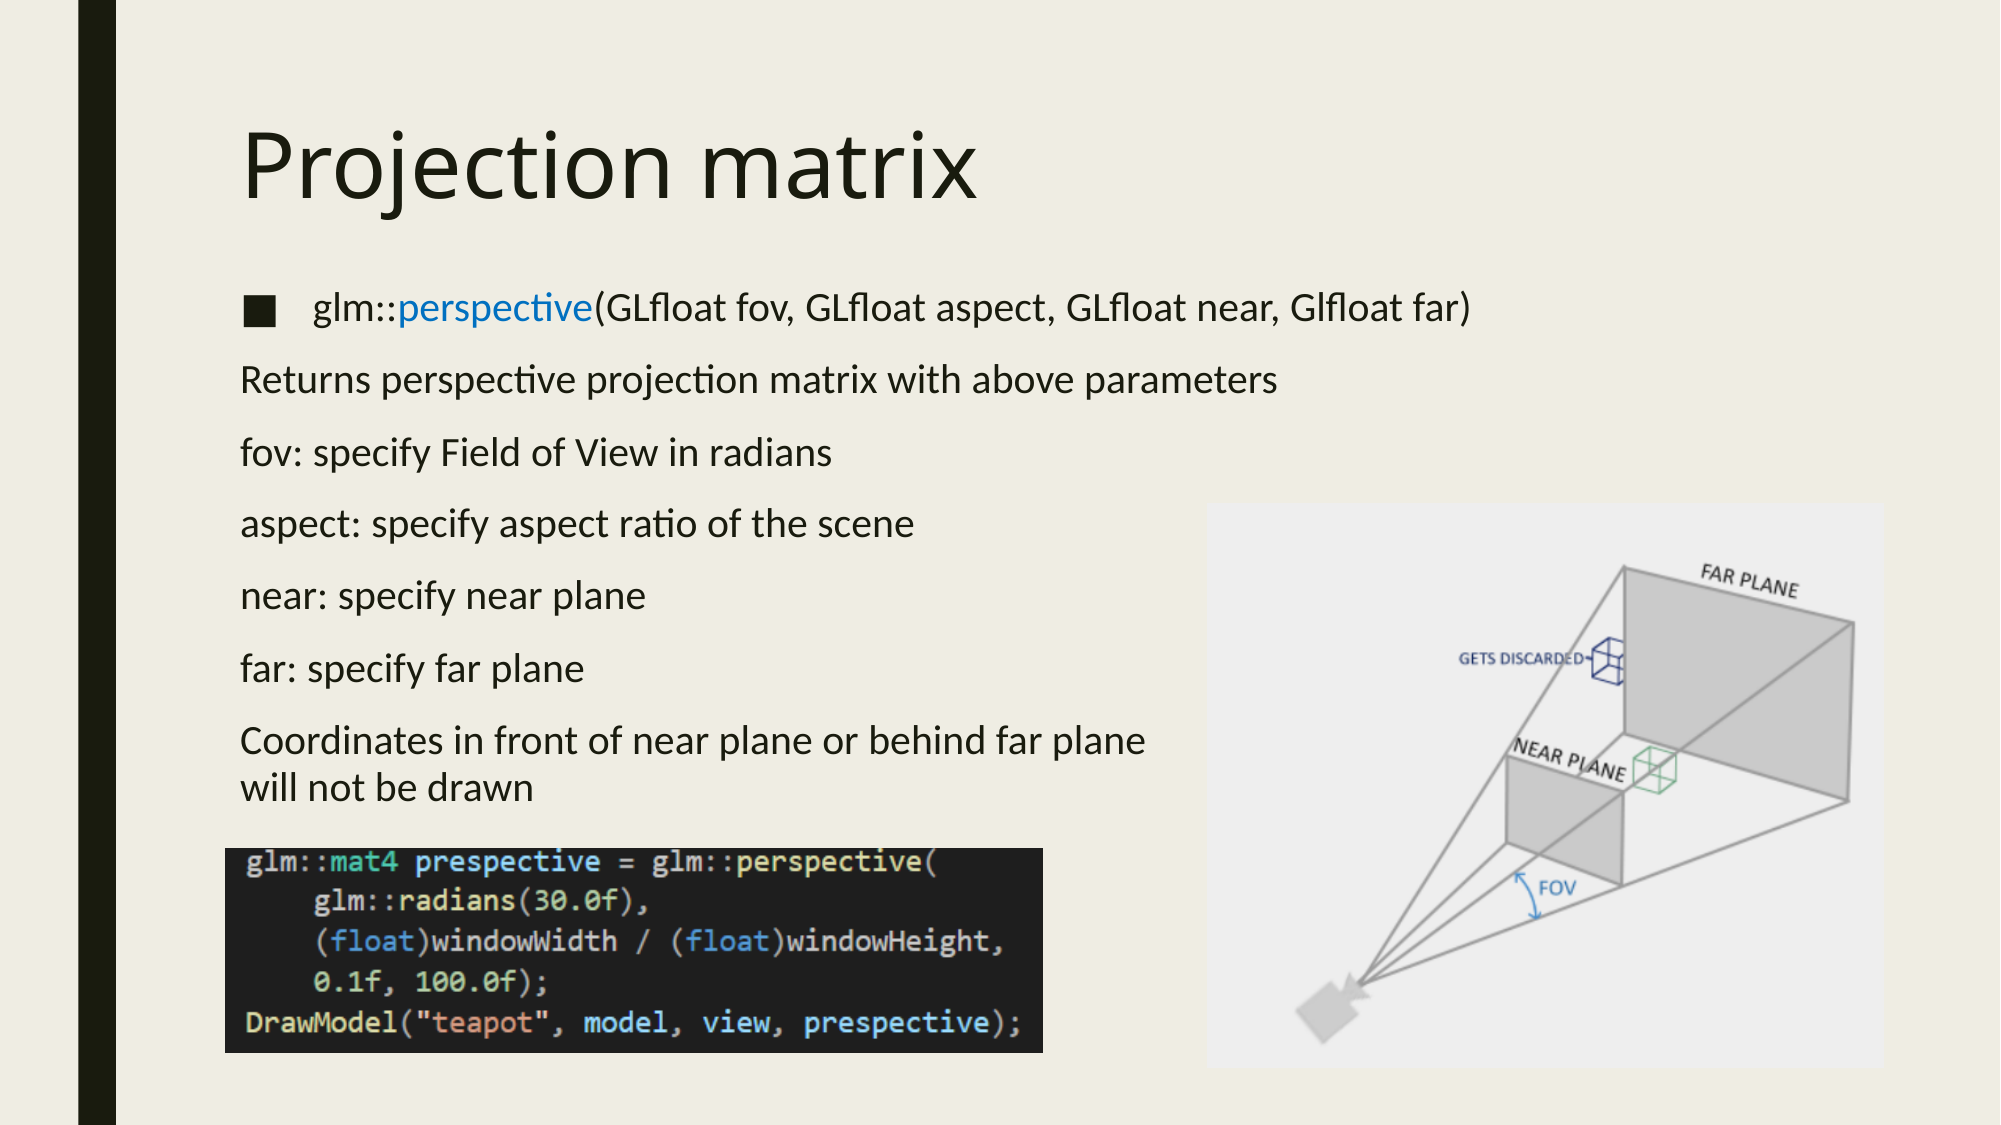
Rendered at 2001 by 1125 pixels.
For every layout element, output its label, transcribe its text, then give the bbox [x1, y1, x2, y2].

picture [1206, 503, 1884, 1068]
picture [224, 848, 1043, 1053]
list glm::perspective(GLfloat fov, GLfloat aspect, GLfloat near, Glfloat far) Returns perspective projection matrix with above parameters fov: specify Field of View in radians aspect: specify aspect ratio of the scene near: specify near plane far: specify far plane Coordinates in front of near plane or behind far plane will not be drawn [225, 276, 1800, 963]
title Projection matrix [225, 112, 1800, 276]
